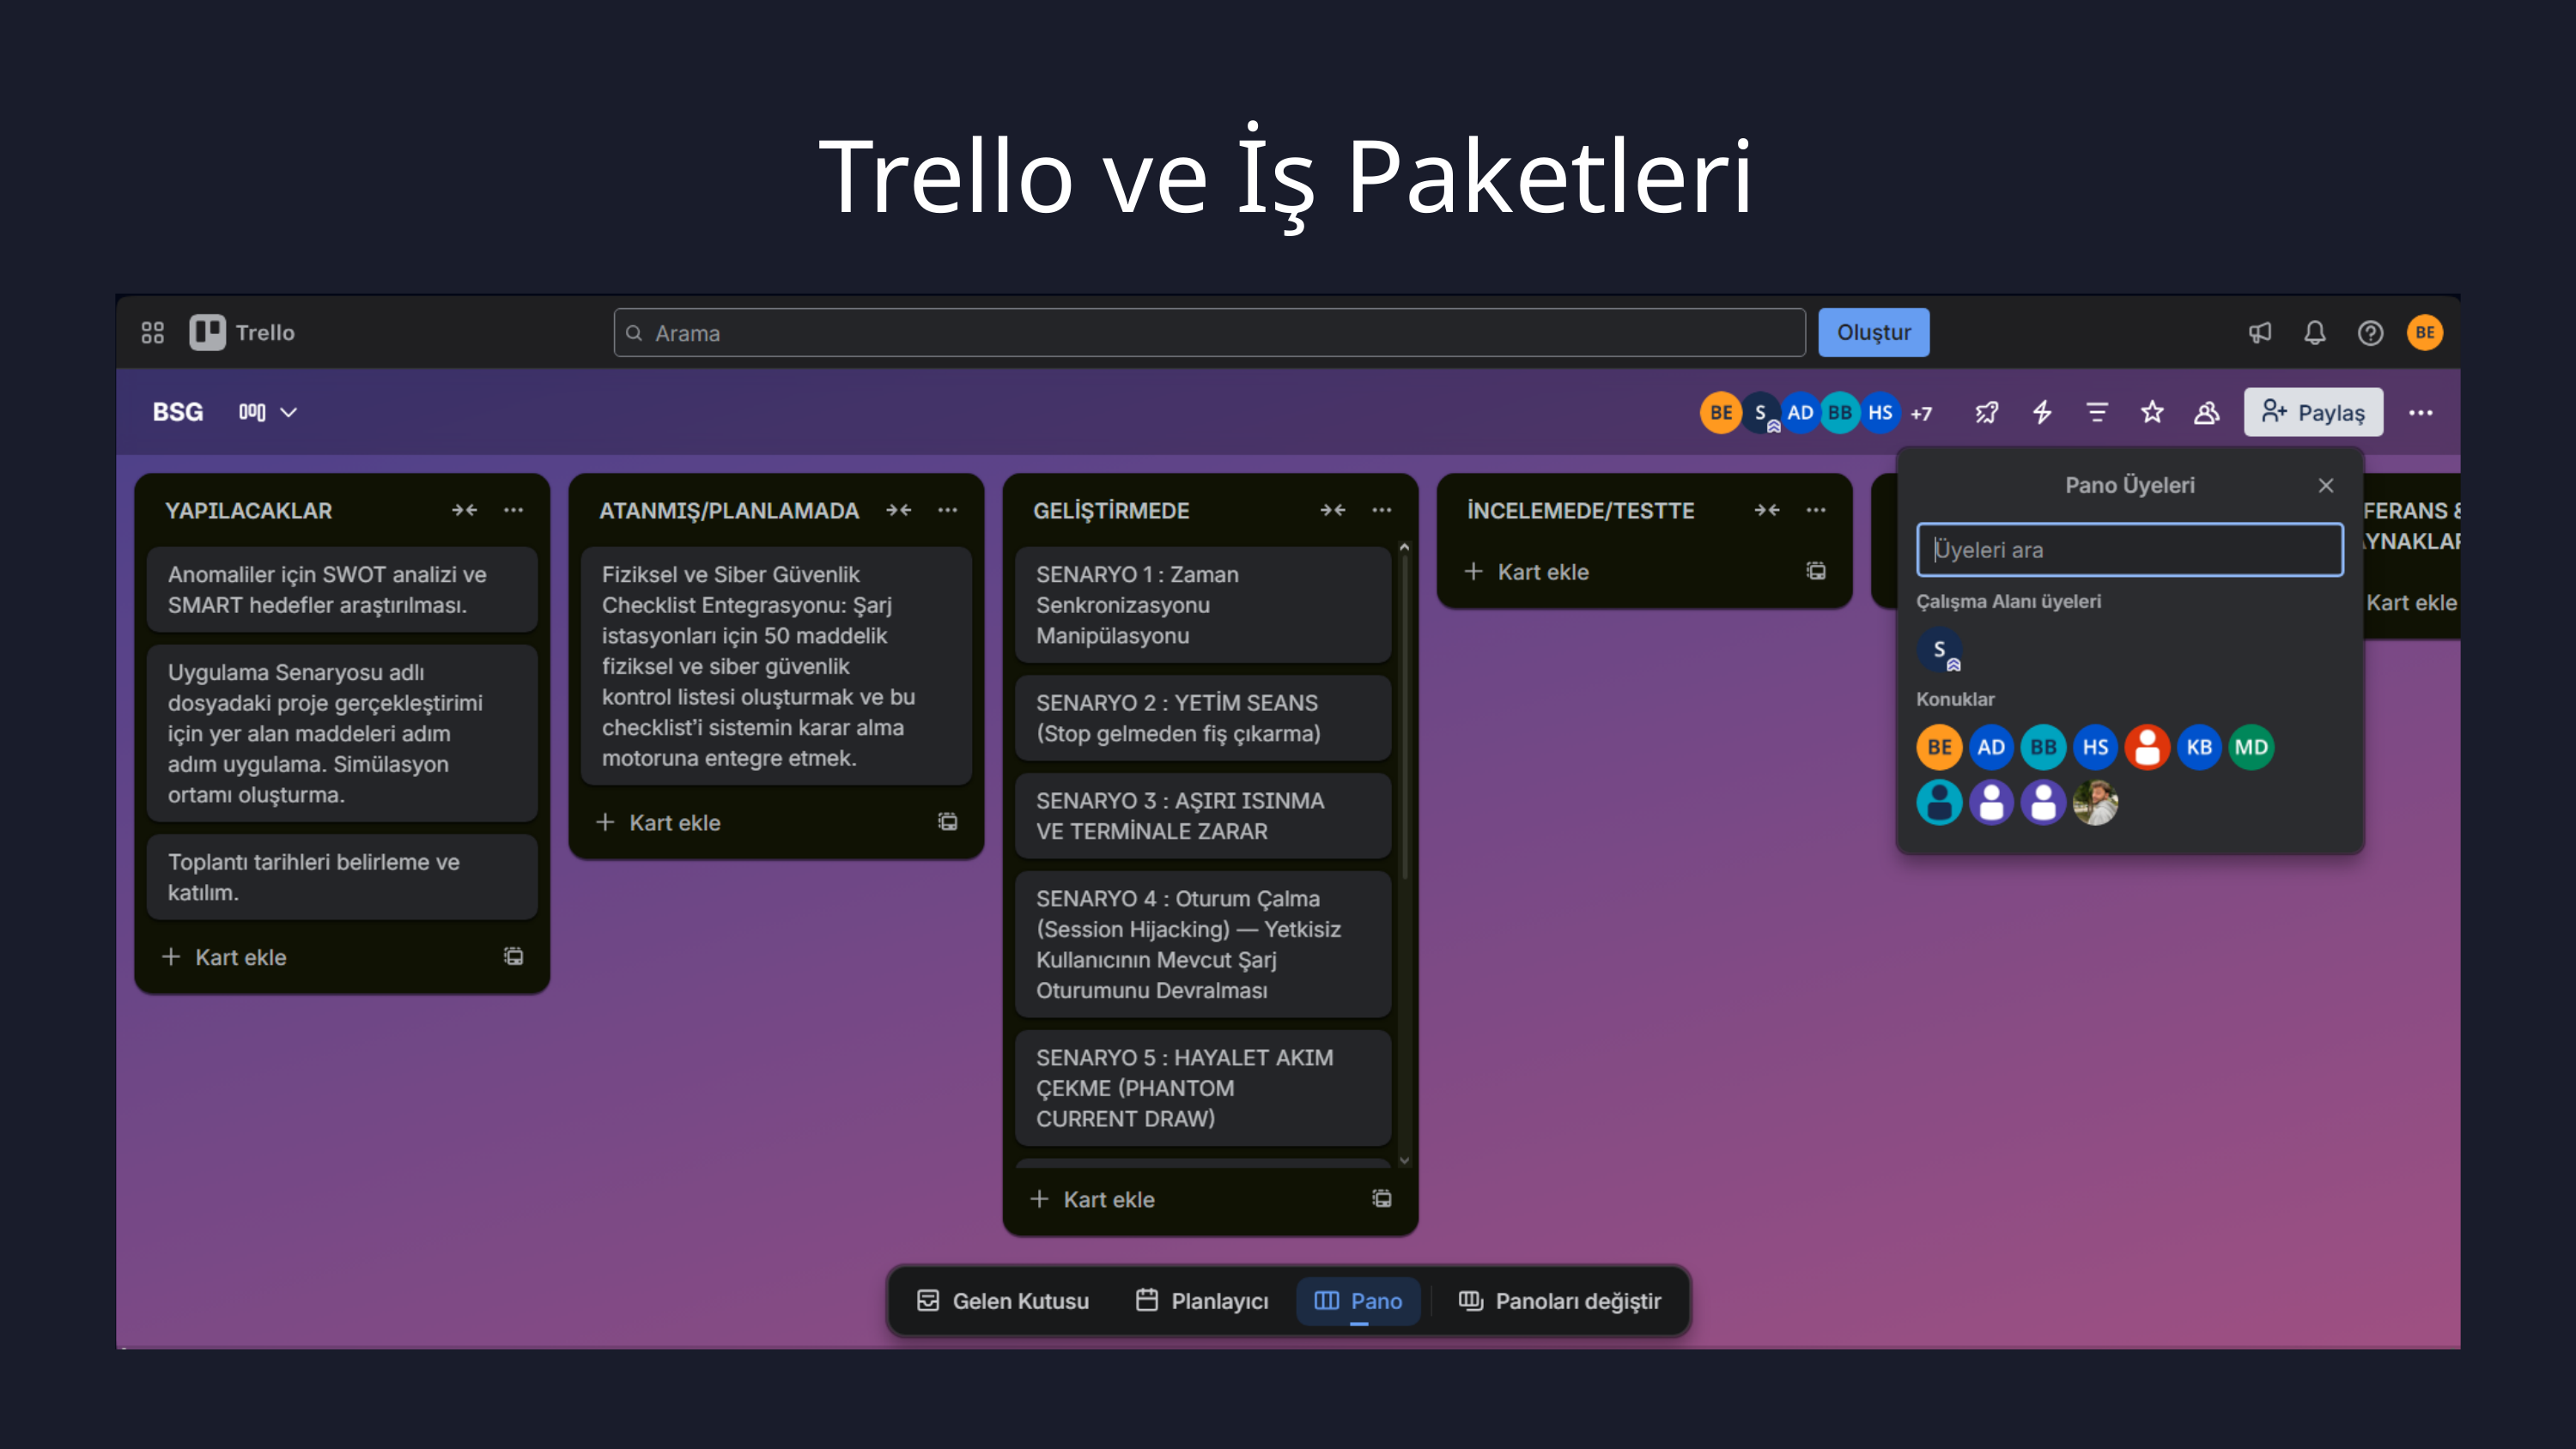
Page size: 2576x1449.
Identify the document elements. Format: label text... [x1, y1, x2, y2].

text_box Trello ve İş Paketleri [219, 92, 2357, 233]
text_box [115, 294, 2461, 1349]
